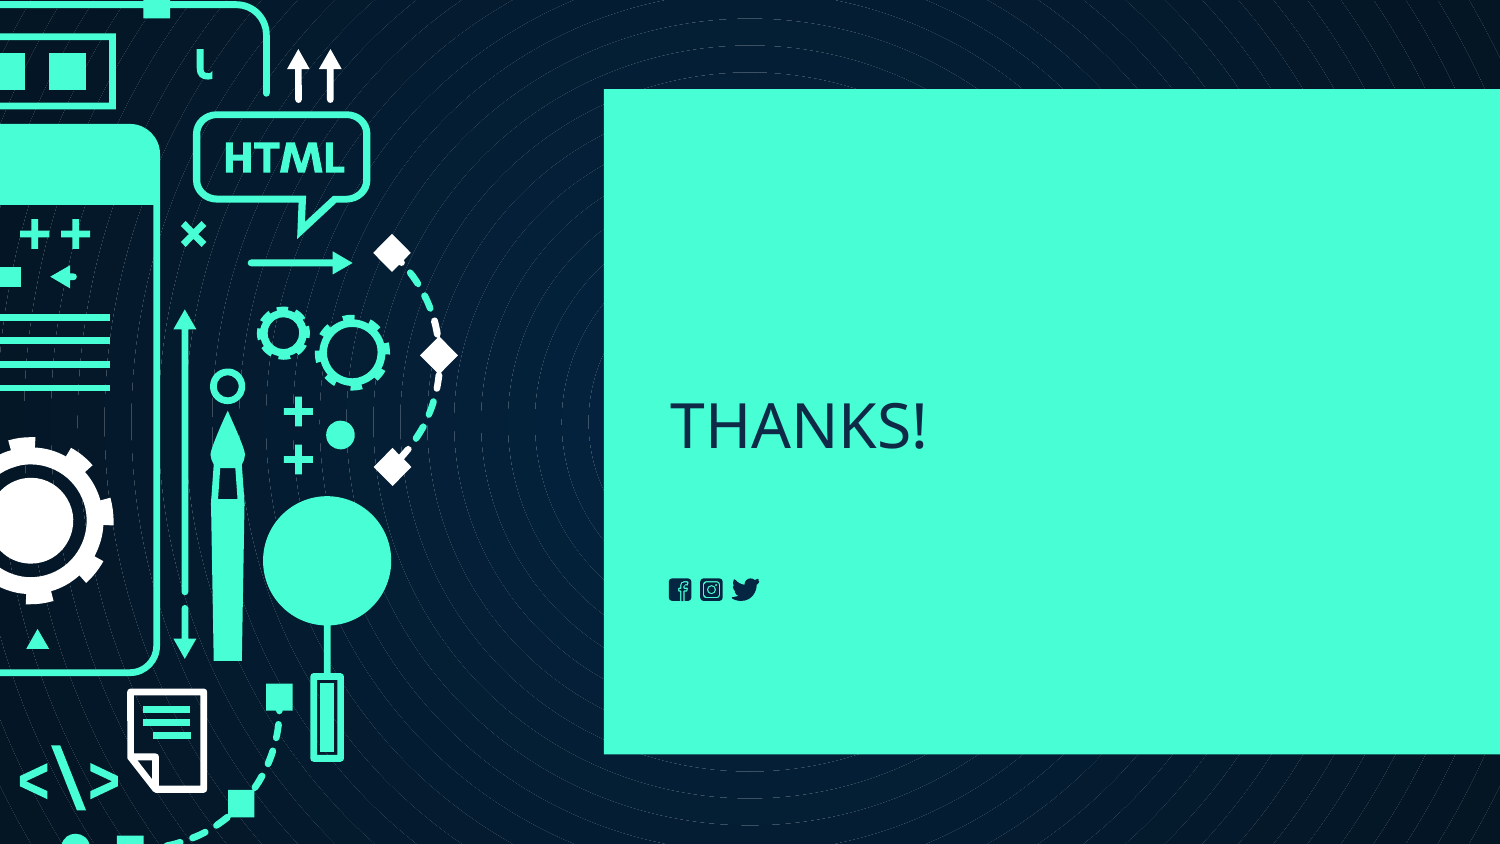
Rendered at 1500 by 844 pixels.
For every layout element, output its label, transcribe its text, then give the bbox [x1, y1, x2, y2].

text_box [668, 578, 692, 602]
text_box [0, 0, 459, 844]
title THANKS! [655, 376, 1243, 477]
text_box [731, 578, 760, 601]
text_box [699, 578, 723, 602]
